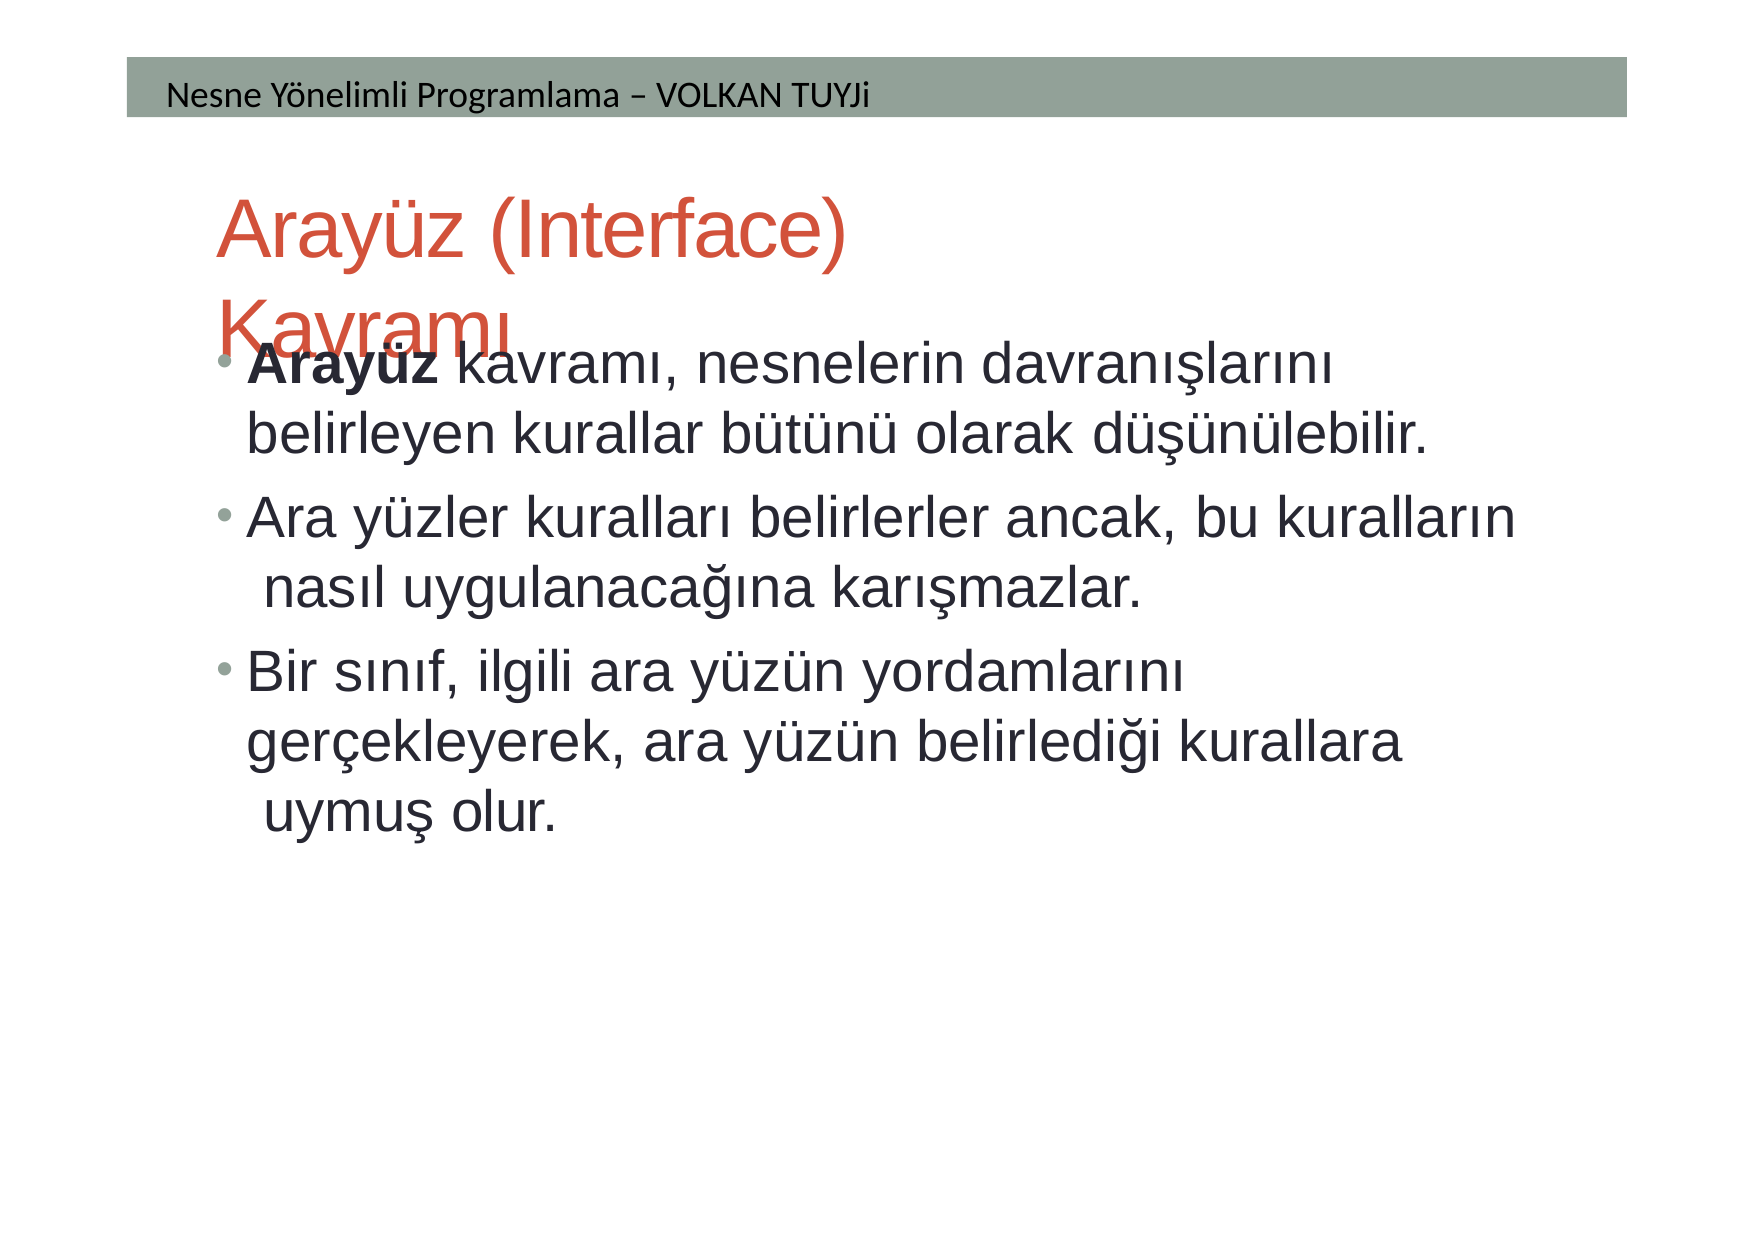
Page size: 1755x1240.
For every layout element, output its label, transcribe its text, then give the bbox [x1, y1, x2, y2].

title Arayüz (Interface) Kavramı [214, 171, 1164, 323]
text_box Arayüz kavramı, nesnelerin davranışlarını belirleyen kurallar bütünü olarak düşünülebilir. Ara yüzler kuralları belirlerler ancak, bu kuralların nasıl uygulanacağına karışmazlar. Bir sınıf, ilgili ara yüzün yordamlarını gerçekleyerek, ara yüzün belirlediği kurallara uymuş olur. [214, 323, 1520, 844]
text_box Nesne Yönelimli Programlama – VOLKAN TUYJi [151, 62, 886, 123]
